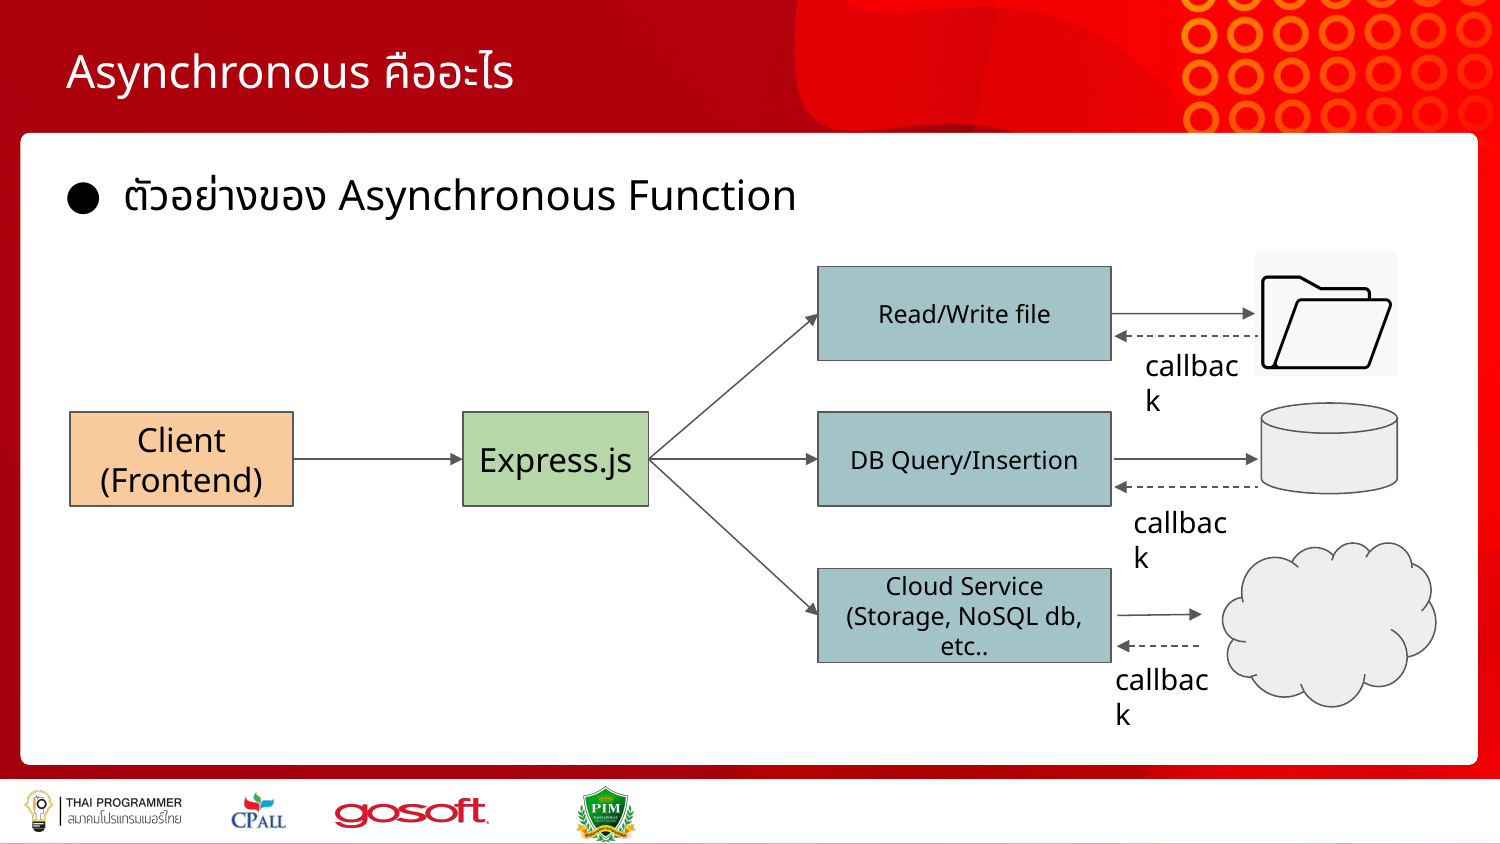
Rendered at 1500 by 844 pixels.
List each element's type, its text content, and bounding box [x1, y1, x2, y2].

text_box Client (Frontend) [69, 412, 294, 507]
text_box Read/Write file [818, 266, 1112, 361]
picture [335, 798, 489, 828]
text_box callback [1130, 345, 1266, 433]
picture [575, 786, 636, 843]
title Asynchronous คืออะไร [51, 23, 920, 117]
text_box [1261, 402, 1398, 494]
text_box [648, 313, 819, 458]
text_box [1222, 542, 1436, 707]
picture [15, 788, 195, 844]
text_box Cloud Service (Storage, NoSQL db, etc.. [818, 568, 1112, 663]
picture [227, 790, 291, 833]
text_box Express.js [462, 412, 643, 507]
list ตัวอย่างของ Asynchronous Function [33, 153, 1473, 777]
picture [0, 0, 1500, 779]
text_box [648, 458, 819, 616]
text_box callback [1118, 494, 1255, 590]
text_box callback [1099, 646, 1236, 746]
text_box DB Query/Insertion [823, 412, 1112, 507]
